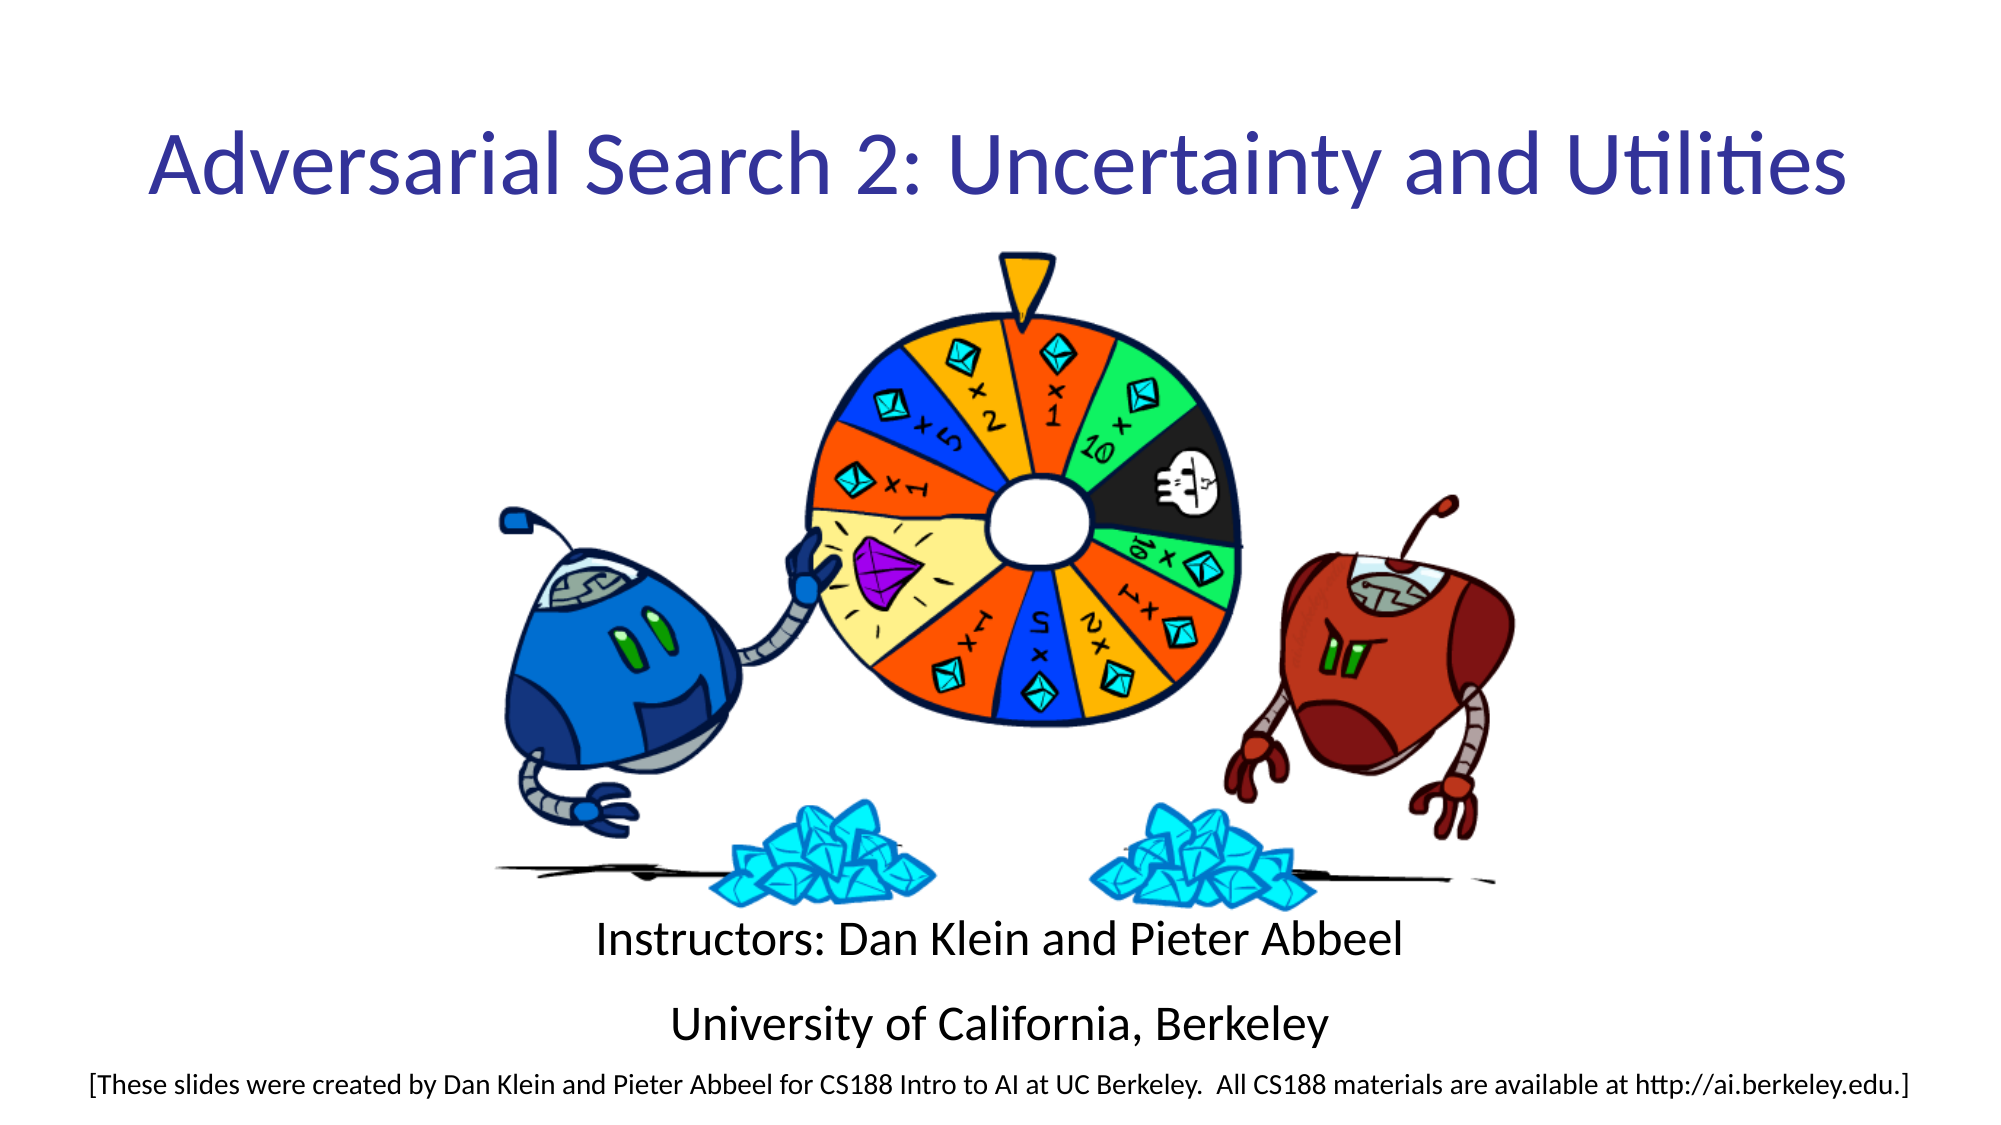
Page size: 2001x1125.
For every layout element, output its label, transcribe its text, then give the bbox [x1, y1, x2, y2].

text_box Instructors: Dan Klein and Pieter Abbeel University of California, Berkeley [These slides were created by Dan Klein and Pieter Abbeel for CS188 Intro to AI at UC Berkeley. All CS188 materials are available at http://ai.berkeley.edu.] [0, 899, 2000, 1106]
title Adversarial Search 2: Uncertainty and Utilities [0, 37, 2000, 279]
picture [458, 237, 1538, 926]
